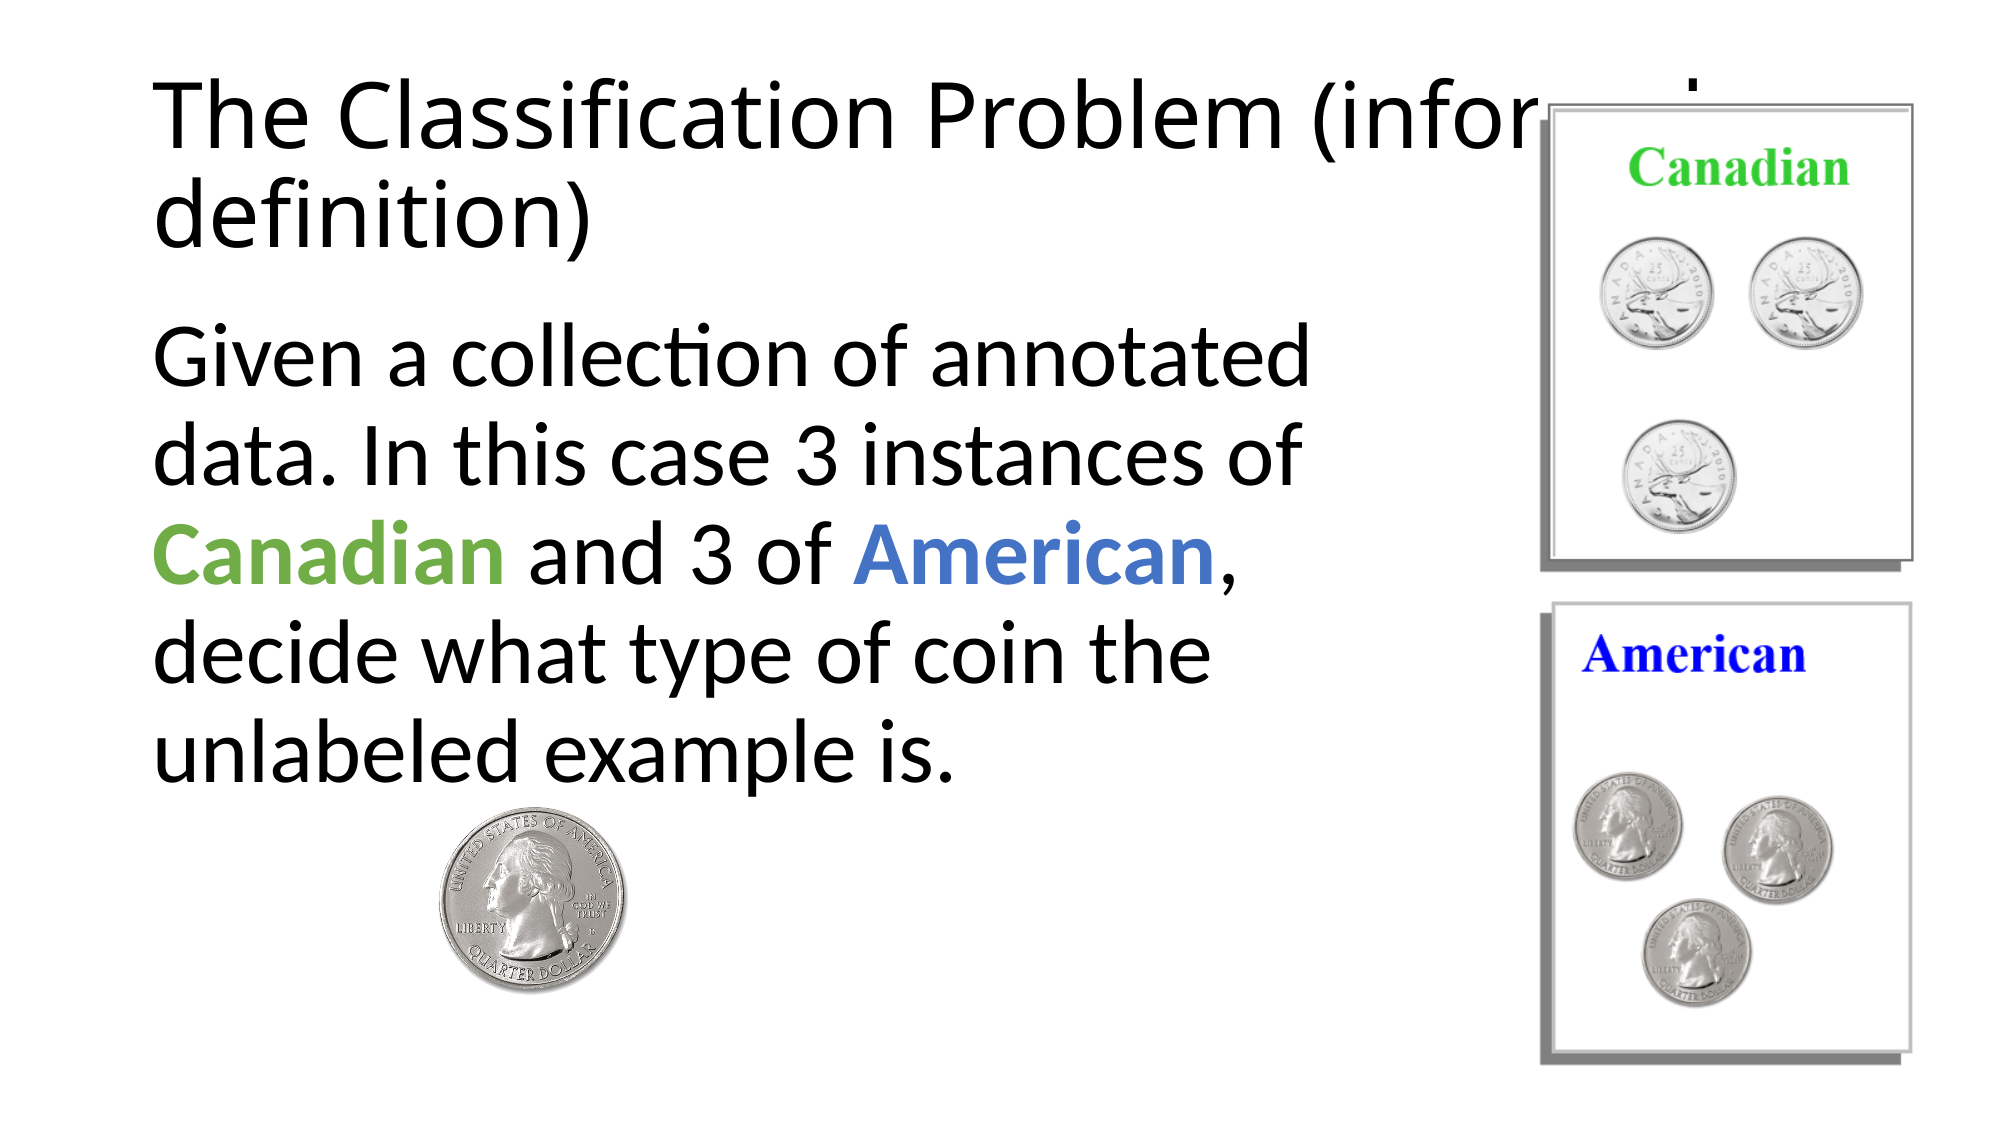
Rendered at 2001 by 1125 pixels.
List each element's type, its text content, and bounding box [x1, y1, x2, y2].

picture [1538, 91, 1920, 1066]
list Given a collection of annotated data. In this case 3 instances of Canadian and 3 of American, decide what type of coin the unlabeled example is. [137, 299, 1343, 853]
picture [405, 772, 658, 1026]
title The Classification Problem (informal definition) [137, 59, 1863, 278]
